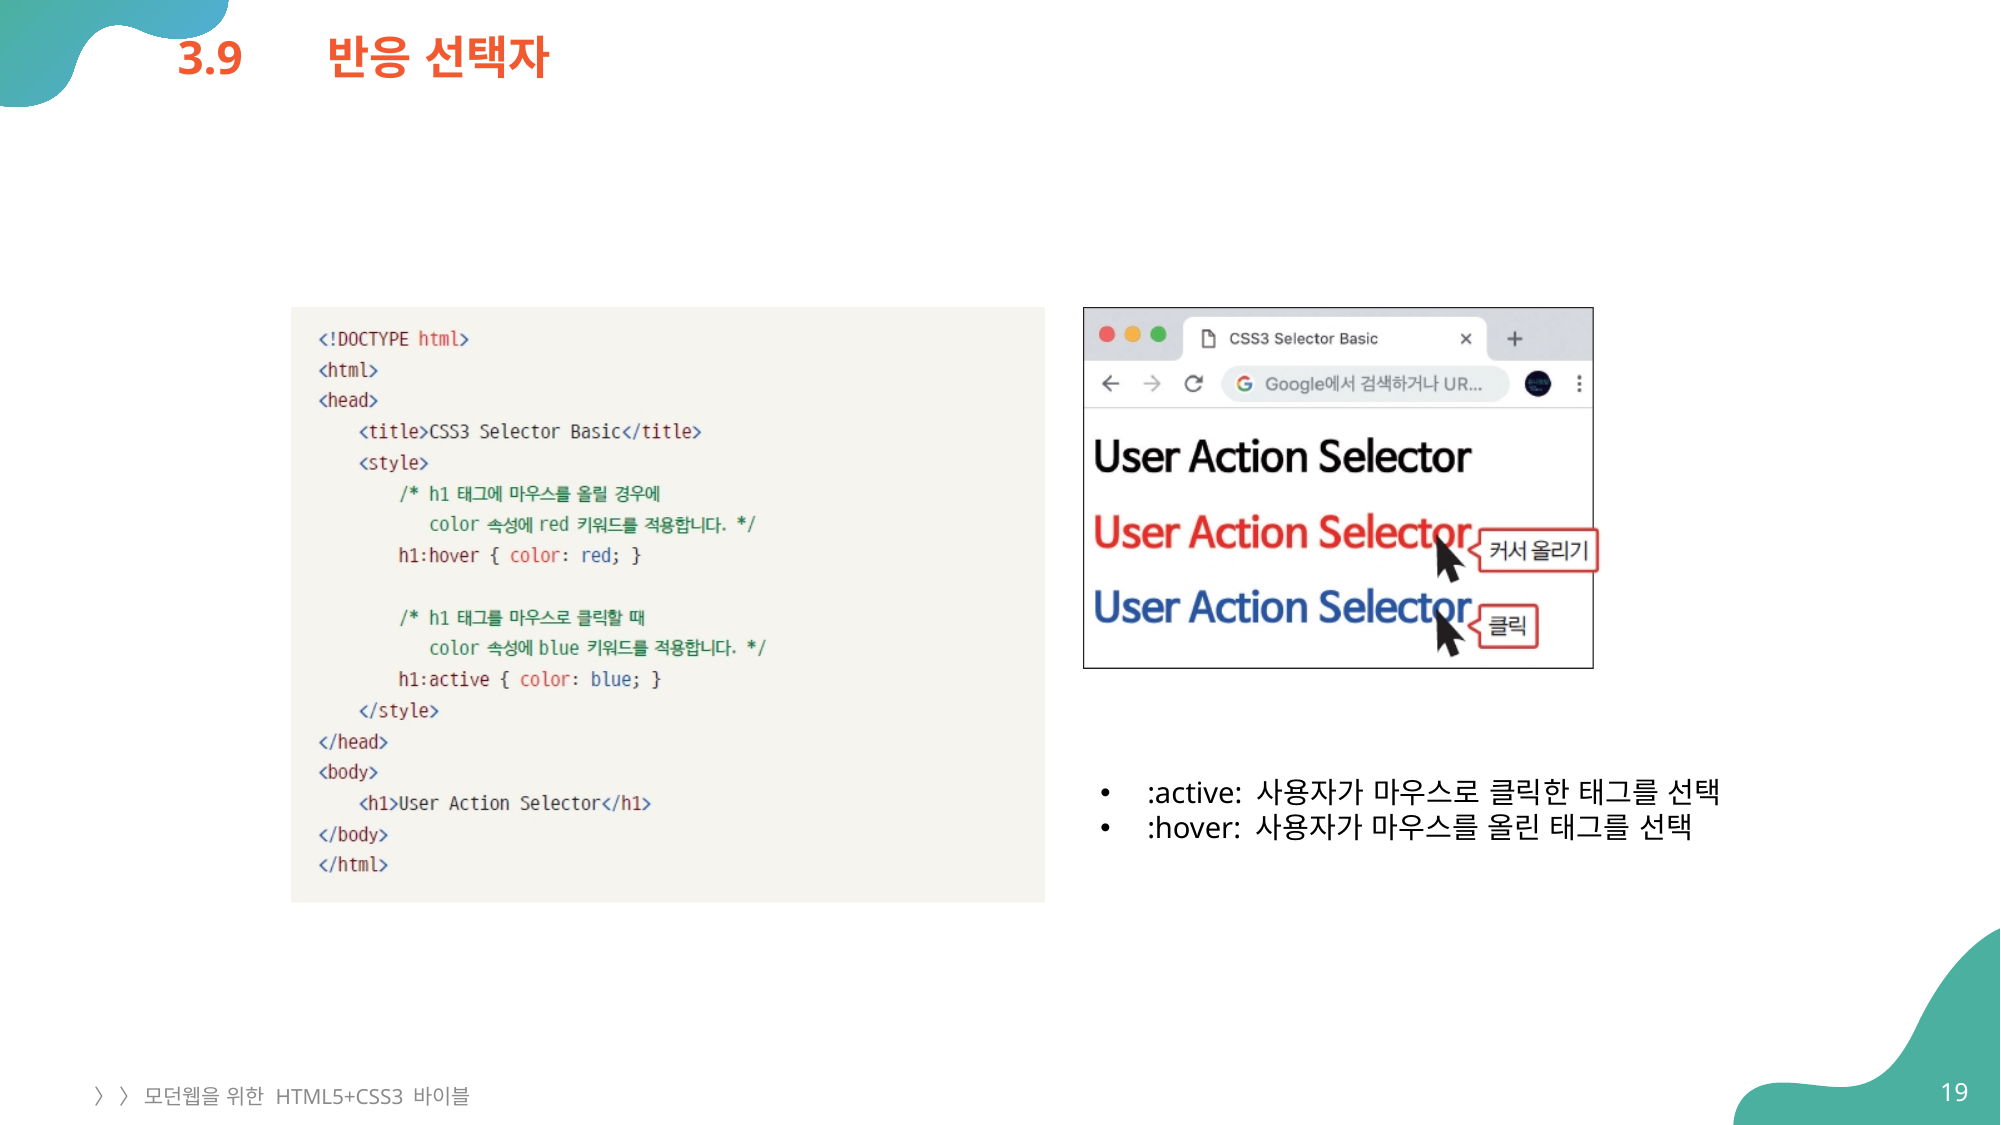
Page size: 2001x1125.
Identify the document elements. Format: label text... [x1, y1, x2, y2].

picture [1083, 307, 1604, 669]
footer 〉 〉 모던웹을 위한 HTML5+CSS3 바이블 [79, 1078, 755, 1114]
picture [291, 307, 1045, 904]
title 3.9 반응 선택자 [162, 27, 2000, 93]
text_box :active: 사용자가 마우스로 클릭한 태그를 선택 :hover: 사용자가 마우스를 올린 태그를 선택 [1085, 767, 1737, 853]
slide_number 19 [1917, 1063, 1984, 1124]
